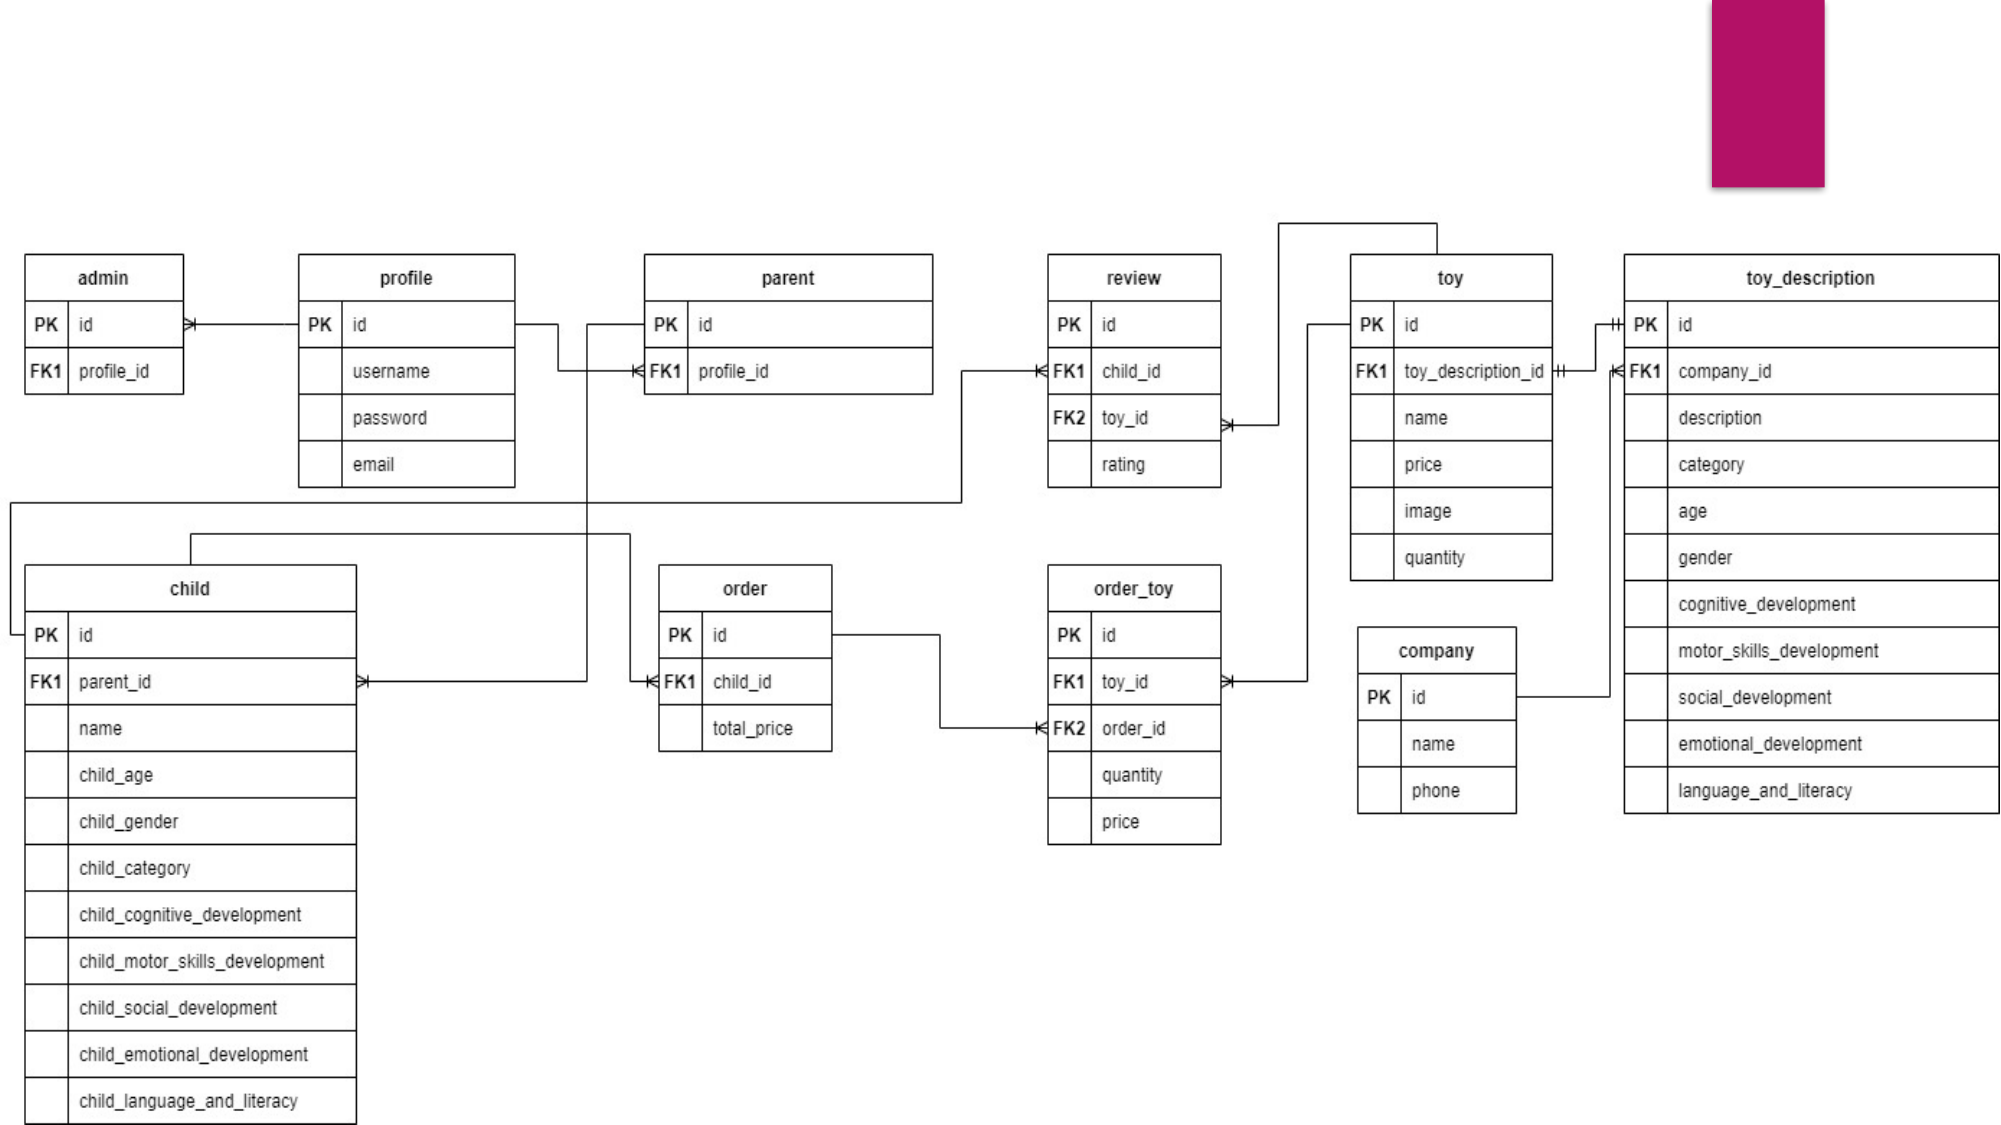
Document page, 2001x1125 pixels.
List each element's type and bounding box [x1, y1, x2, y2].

picture [0, 212, 2000, 1125]
